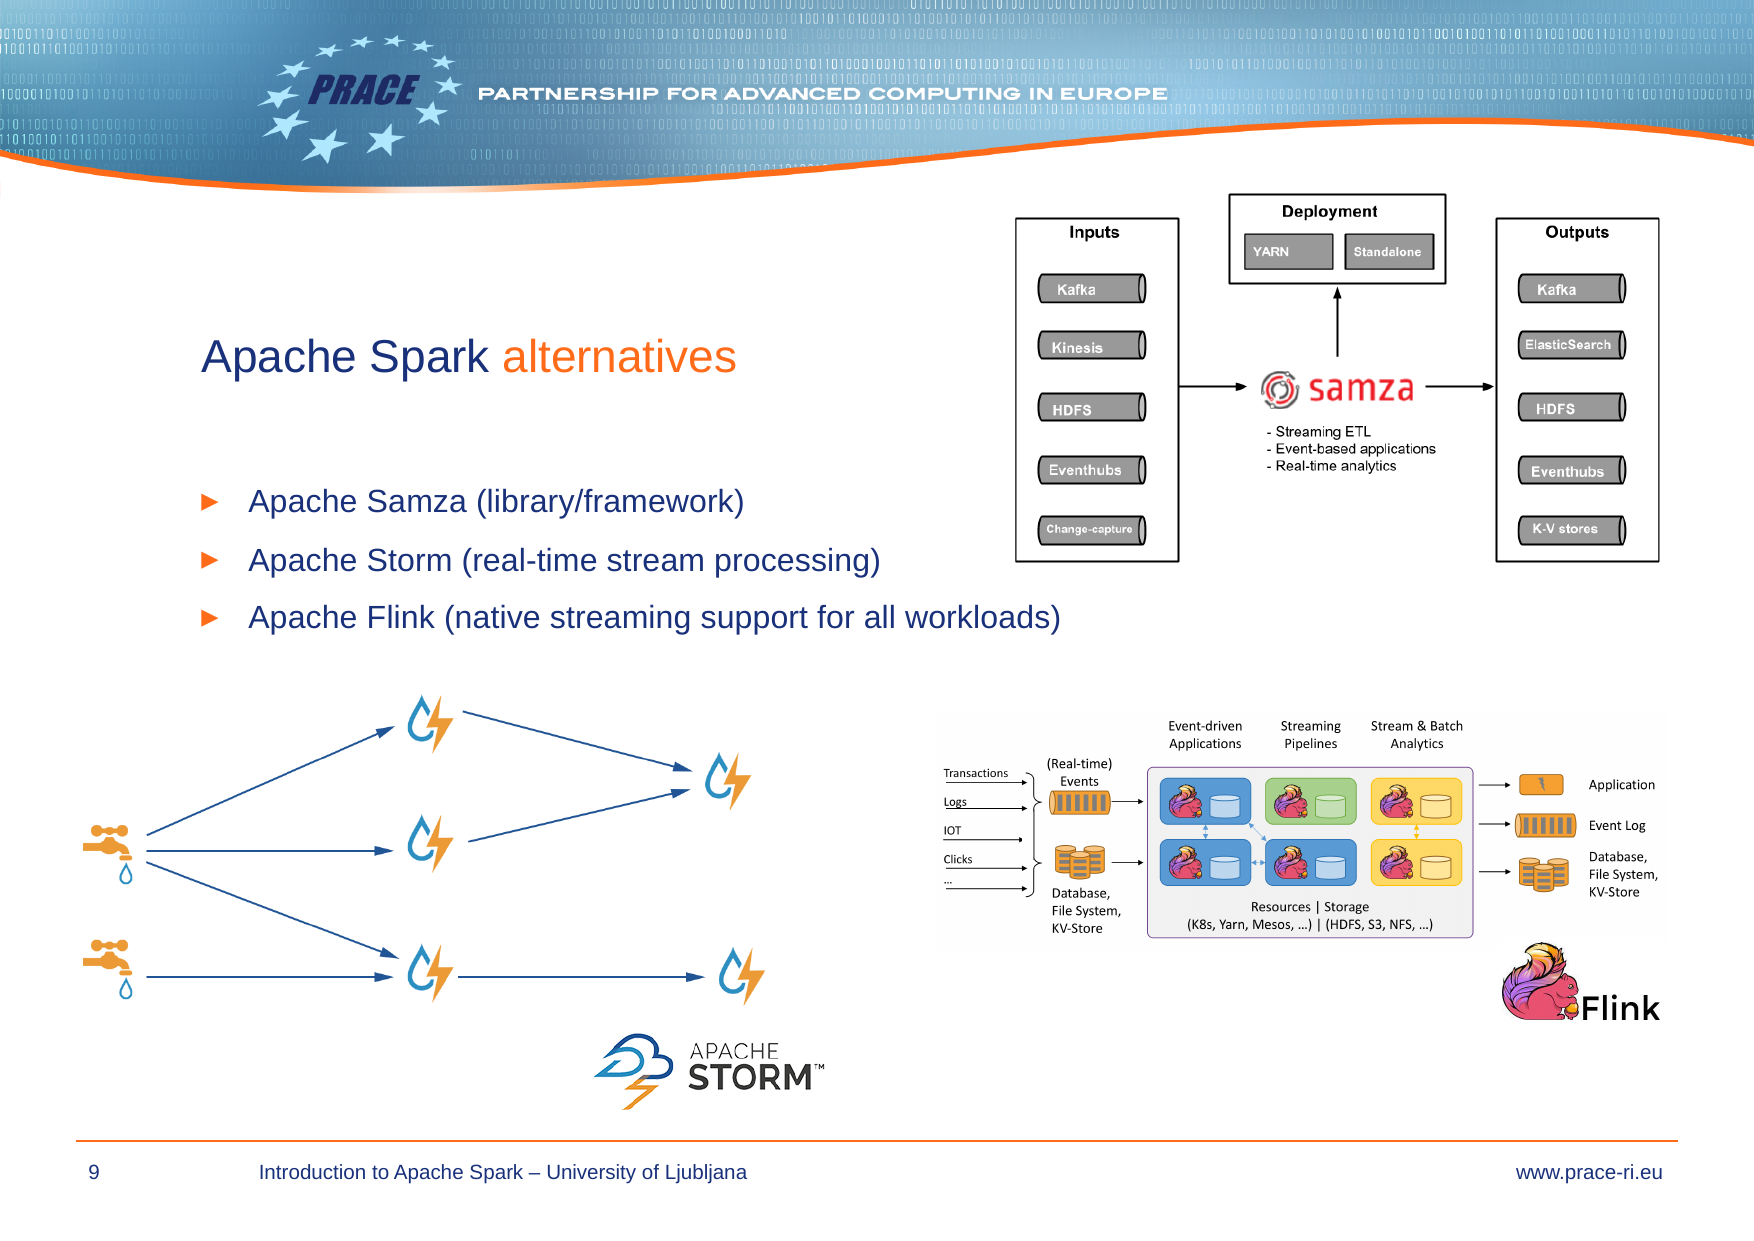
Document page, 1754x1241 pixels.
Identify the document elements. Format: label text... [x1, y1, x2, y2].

picture [593, 1033, 836, 1110]
picture [935, 710, 1667, 1020]
title Apache Spark alternatives [186, 250, 966, 398]
picture [23, 677, 819, 1009]
list Apache Samza (library/framework) Apache Storm (real-time stream processing) Apache Flink (native streaming support for all workloads) [186, 446, 1582, 1089]
picture [0, 0, 1754, 618]
